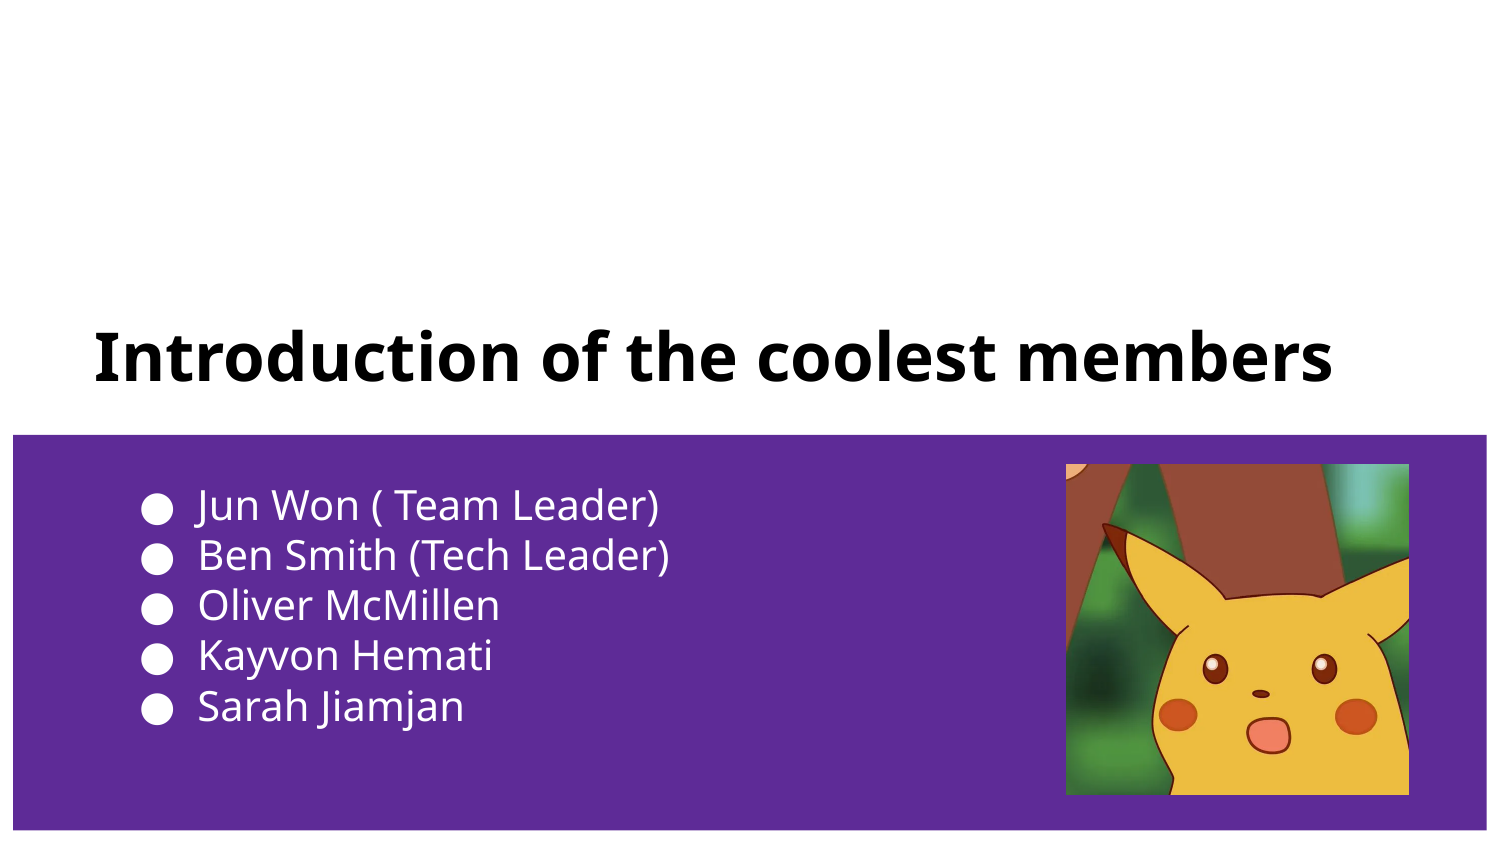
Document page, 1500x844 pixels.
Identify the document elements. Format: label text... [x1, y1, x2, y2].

text_box Jun Won ( Team Leader) Ben Smith (Tech Leader) Oliver McMillen Kayvon Hemati Sarah Jiamjan [107, 464, 1109, 807]
title Introduction of the coolest members [79, 281, 1423, 411]
picture [1066, 463, 1409, 795]
